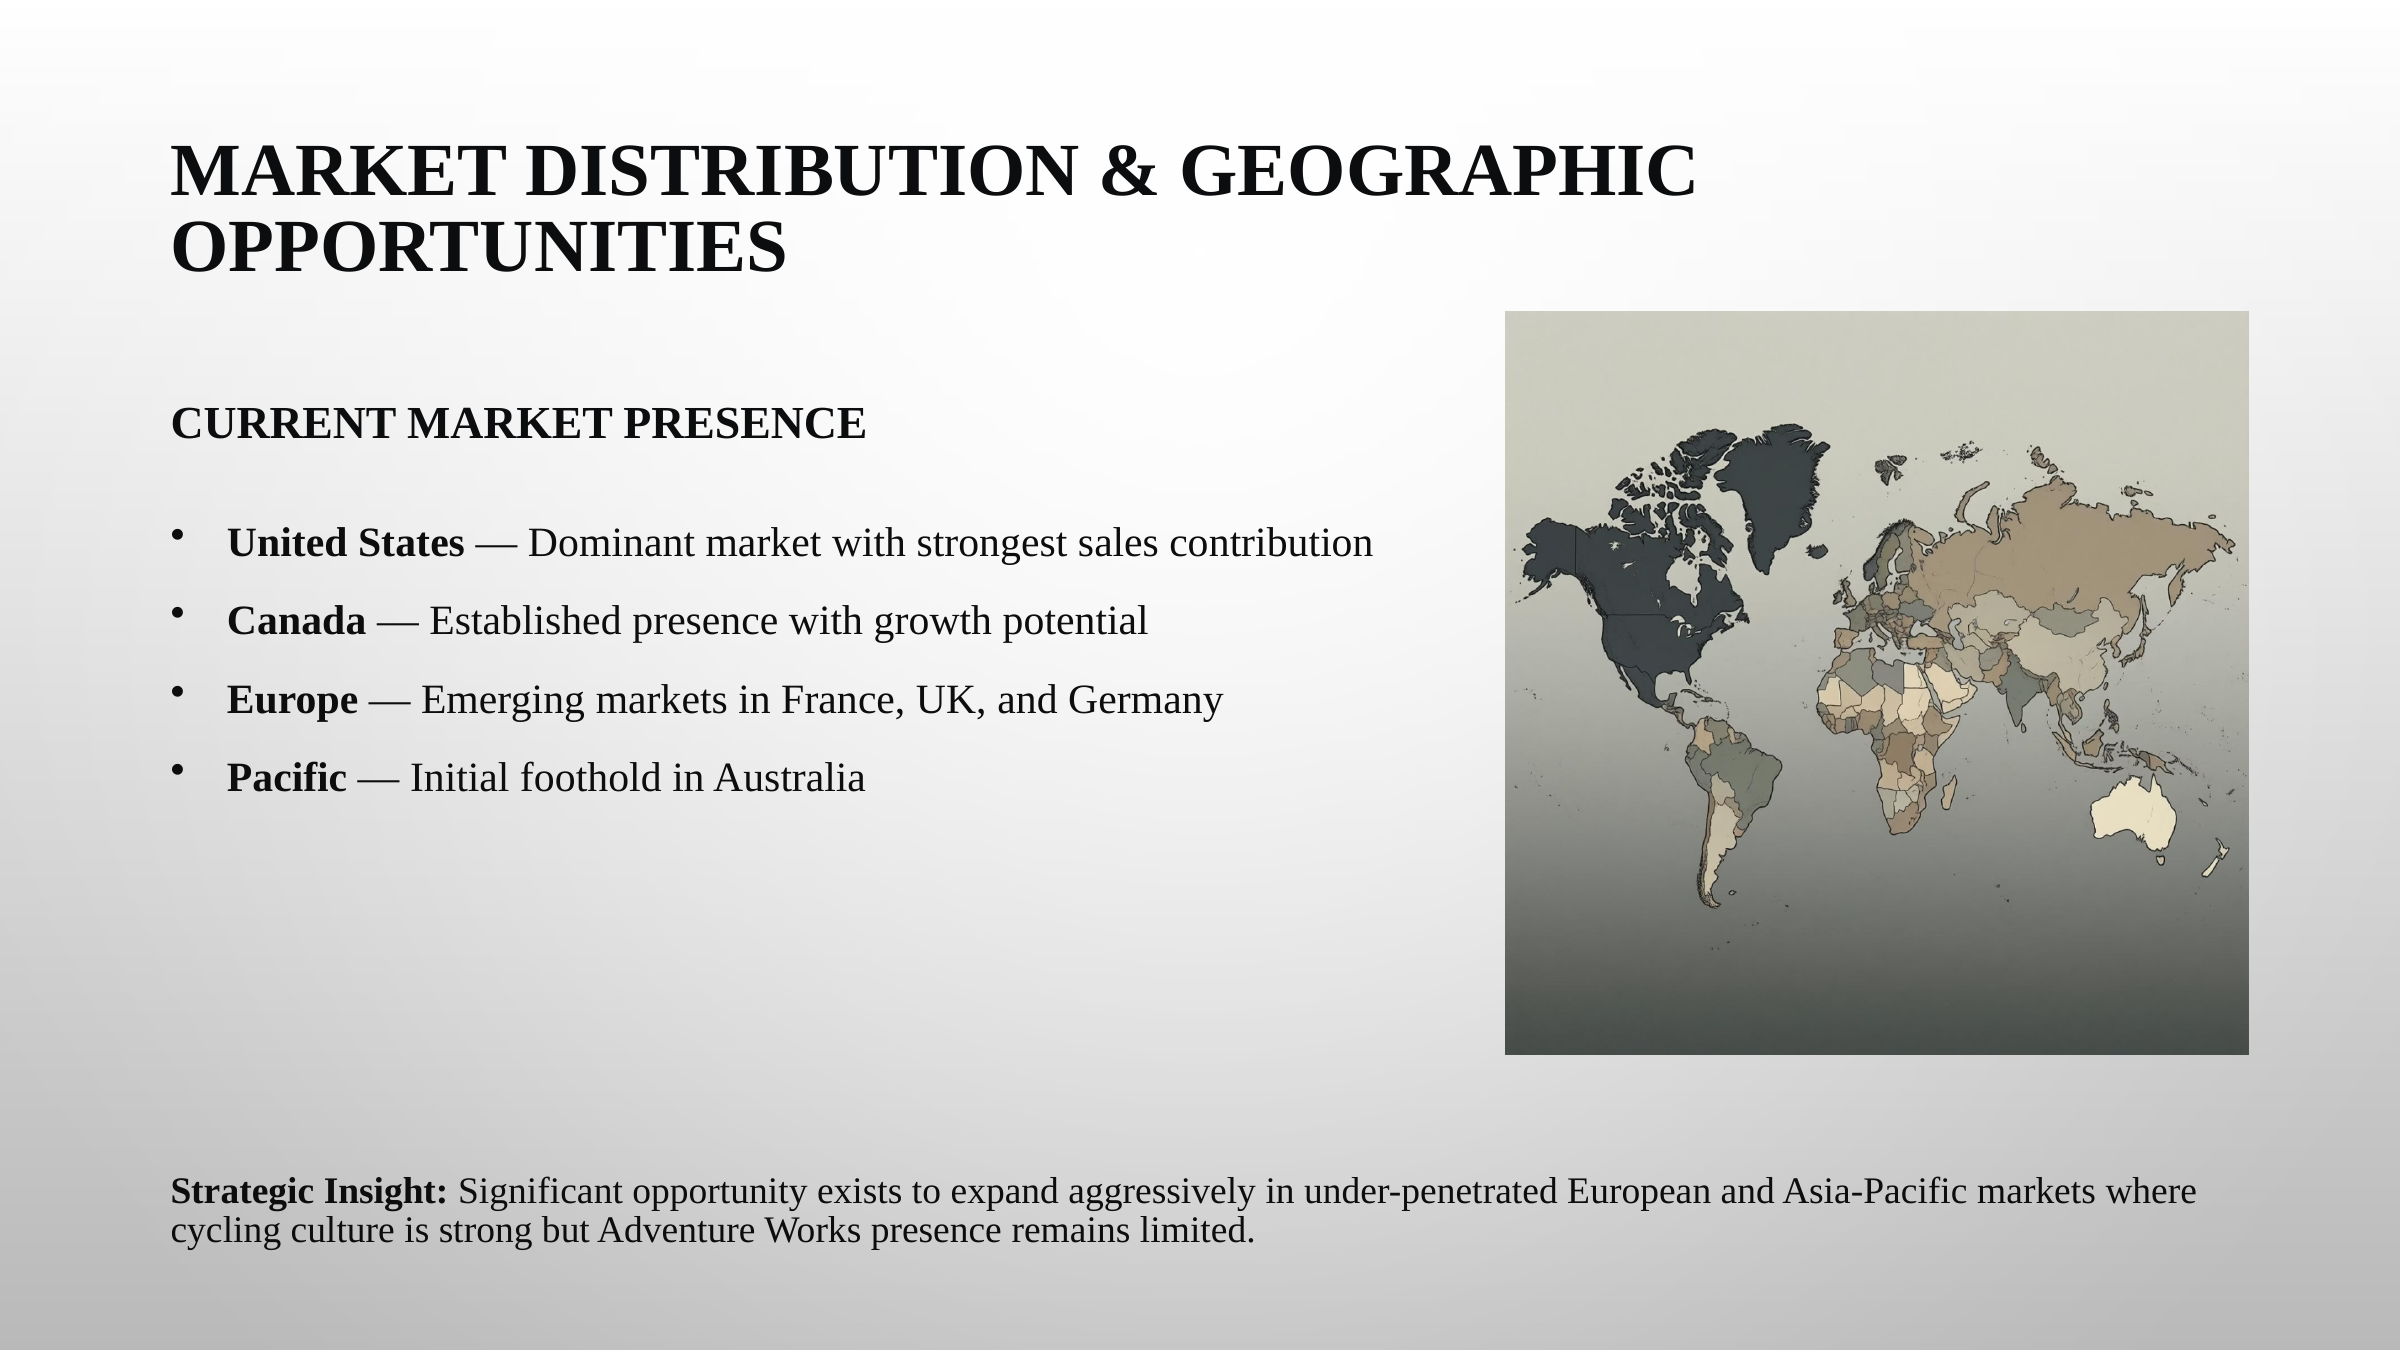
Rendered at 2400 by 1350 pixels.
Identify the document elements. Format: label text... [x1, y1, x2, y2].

text_box MARKET DISTRIBUTION & GEOGRAPHIC OPPORTUNITIES [170, 134, 1705, 288]
text_box CURRENT MARKET PRESENCE [170, 409, 931, 482]
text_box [170, 525, 1124, 826]
picture [0, 0, 2400, 1350]
text_box Strategic Insight: Significant opportunity exists to expand aggressively in under-penetrated European and Asia-Pacific markets where cycling culture is strong but Adventure Works presence remains limited. [170, 1172, 2209, 1251]
